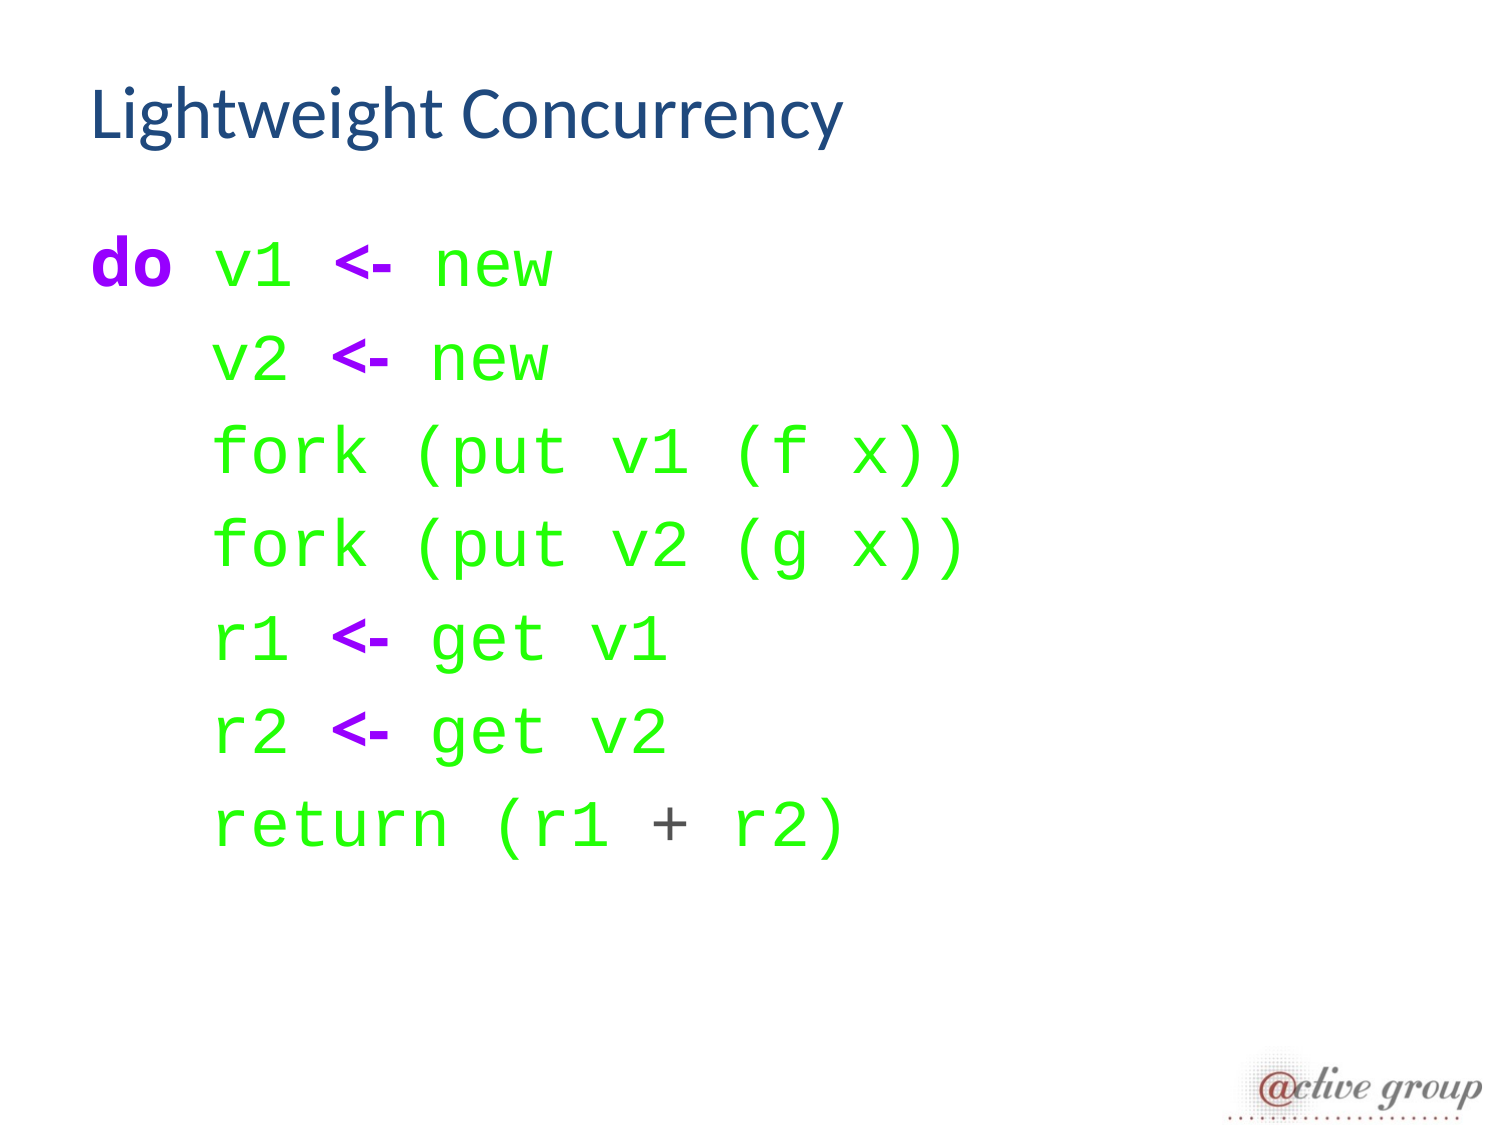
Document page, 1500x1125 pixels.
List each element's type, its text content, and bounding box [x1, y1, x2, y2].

title Lightweight Concurrency [75, 45, 1425, 172]
list do v1 <- new v2 <- new fork (put v1 (f x)) fork (put v2 (g x)) r1 <- get v1 r2 <- get v2 return (r1 + r2) [75, 212, 1425, 1005]
picture [1222, 1046, 1483, 1125]
